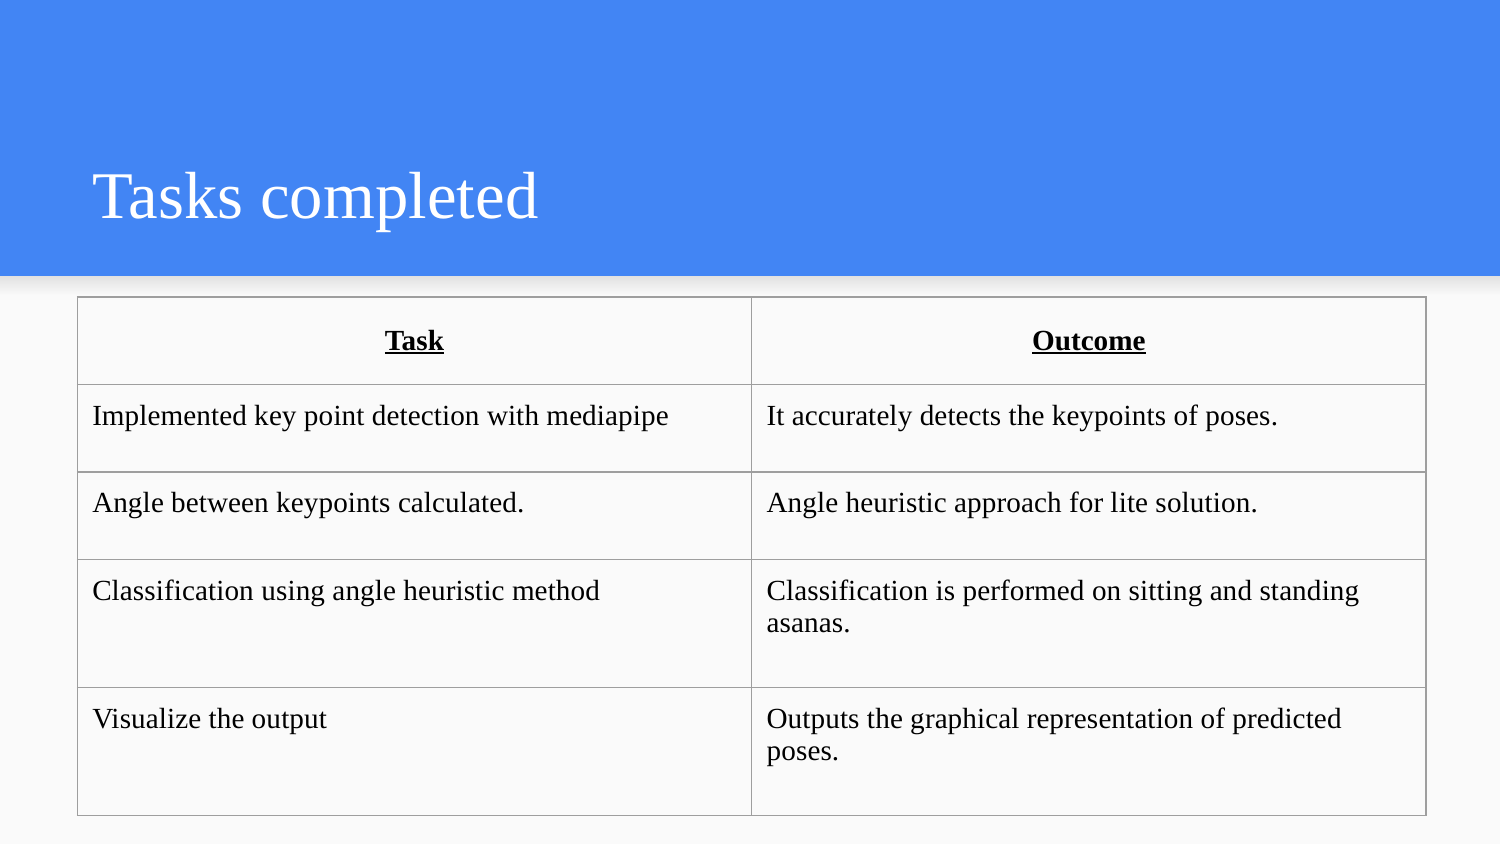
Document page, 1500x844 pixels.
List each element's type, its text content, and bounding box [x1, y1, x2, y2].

table_cell Classification is performed on sitting and standing asanas. [752, 560, 1425, 687]
table_cell Implemented key point detection with mediapipe [78, 385, 751, 471]
title Tasks completed [77, 121, 1427, 248]
table_cell Visualize the output [78, 688, 751, 815]
table_header Outcome [752, 298, 1425, 384]
table_header Task [78, 298, 751, 384]
table_cell Angle heuristic approach for lite solution. [752, 473, 1425, 559]
table_cell It accurately detects the keypoints of poses. [752, 385, 1425, 471]
table_cell Outputs the graphical representation of predicted poses. [752, 688, 1425, 815]
table_cell Angle between keypoints calculated. [78, 473, 751, 559]
table_cell Classification using angle heuristic method [78, 560, 751, 687]
